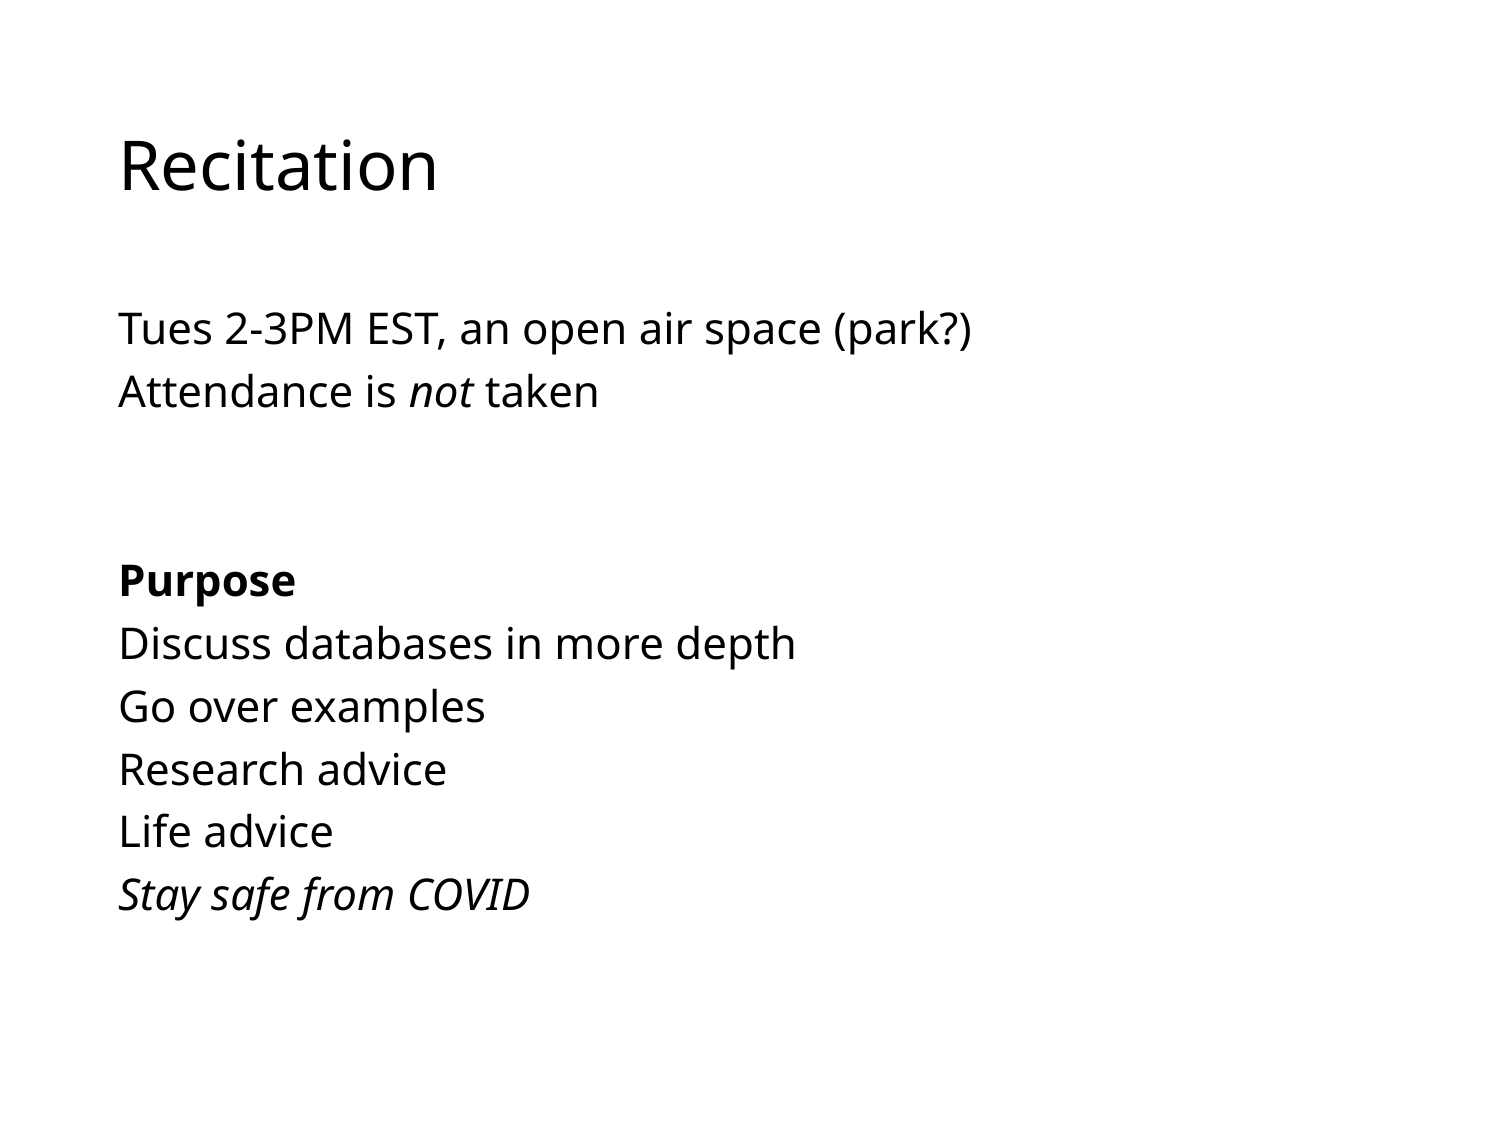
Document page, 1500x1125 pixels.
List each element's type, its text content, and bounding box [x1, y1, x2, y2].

list Tues 2-3PM EST, an open air space (park?) Attendance is not taken Purpose Discuss databases in more depth Go over examples Research advice Life advice Stay safe from COVID [103, 299, 1397, 1014]
title Recitation [103, 59, 1397, 278]
